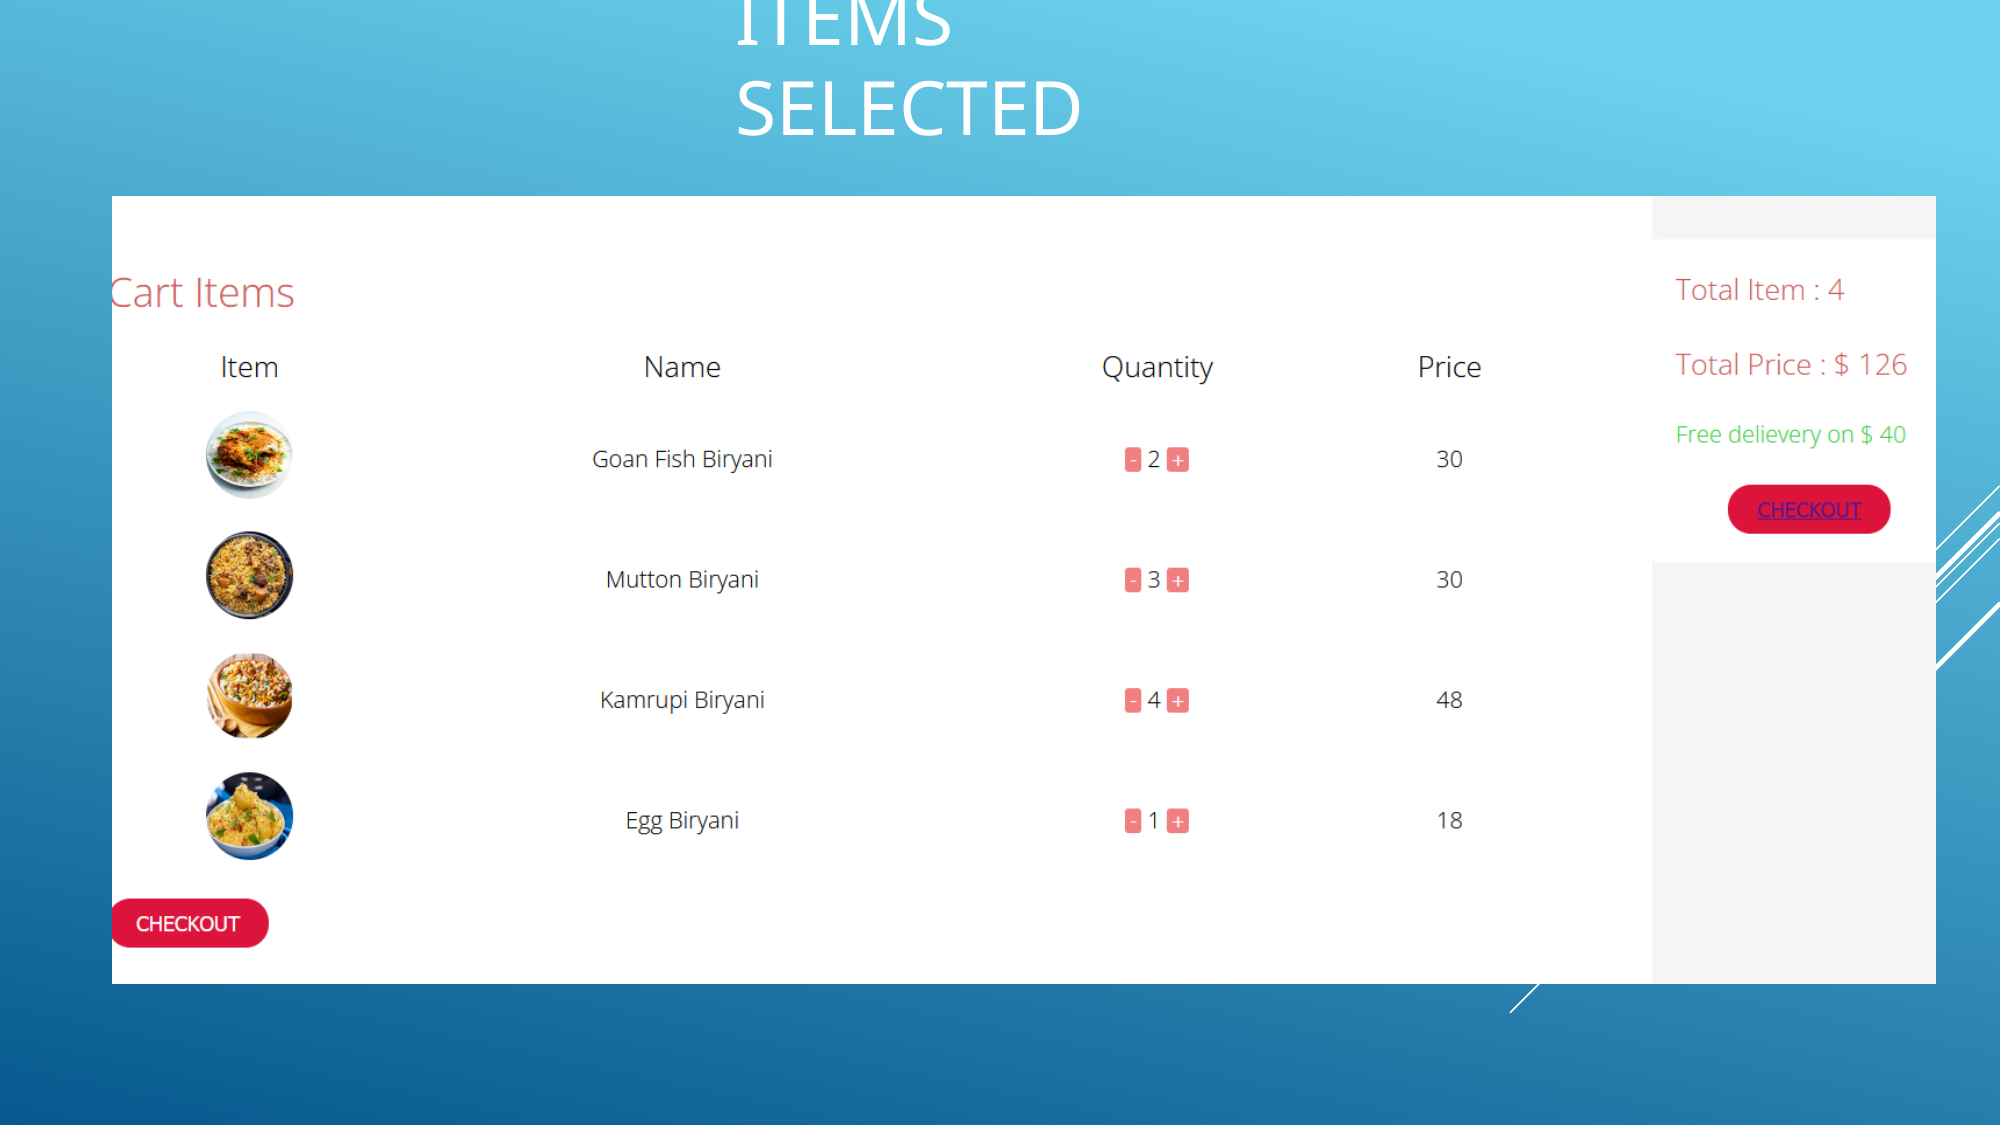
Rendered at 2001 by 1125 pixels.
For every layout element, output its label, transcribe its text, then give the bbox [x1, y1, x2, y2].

picture [111, 195, 1936, 984]
title Items selected [720, 17, 1338, 159]
